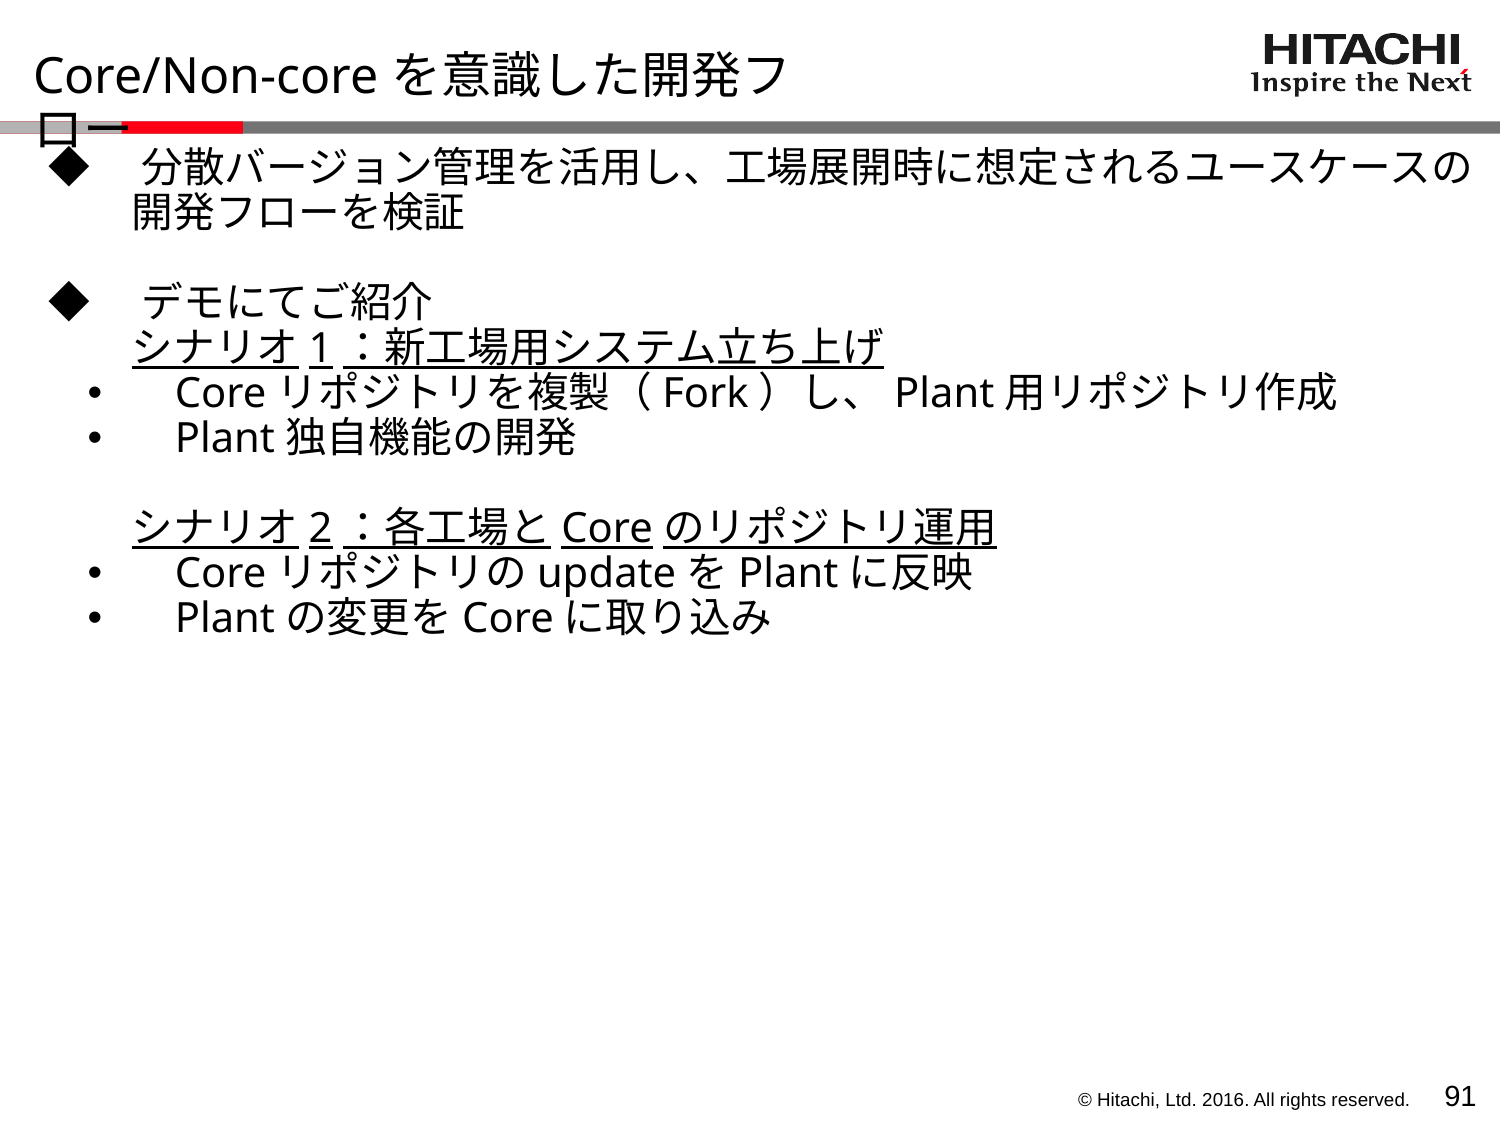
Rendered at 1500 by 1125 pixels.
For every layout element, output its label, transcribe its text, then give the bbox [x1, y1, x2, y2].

text_box ◆ 分散バージョン管理を活用し、工場展開時に想定されるユースケースの 開発フローを検証 ◆ デモにてご紹介 シナリオ1：新工場用システム立ち上げ Coreリポジトリを複製（Fork）し、Plant用リポジトリ作成 Plant独自機能の開発 シナリオ2：各工場とCoreのリポジトリ運用 CoreリポジトリのupdateをPlantに反映 Plantの変更をCoreに取り込み [33, 139, 1500, 650]
slide_number 90 [1411, 1073, 1492, 1124]
title Core/Non-coreを意識した開発フロー [18, 42, 854, 113]
